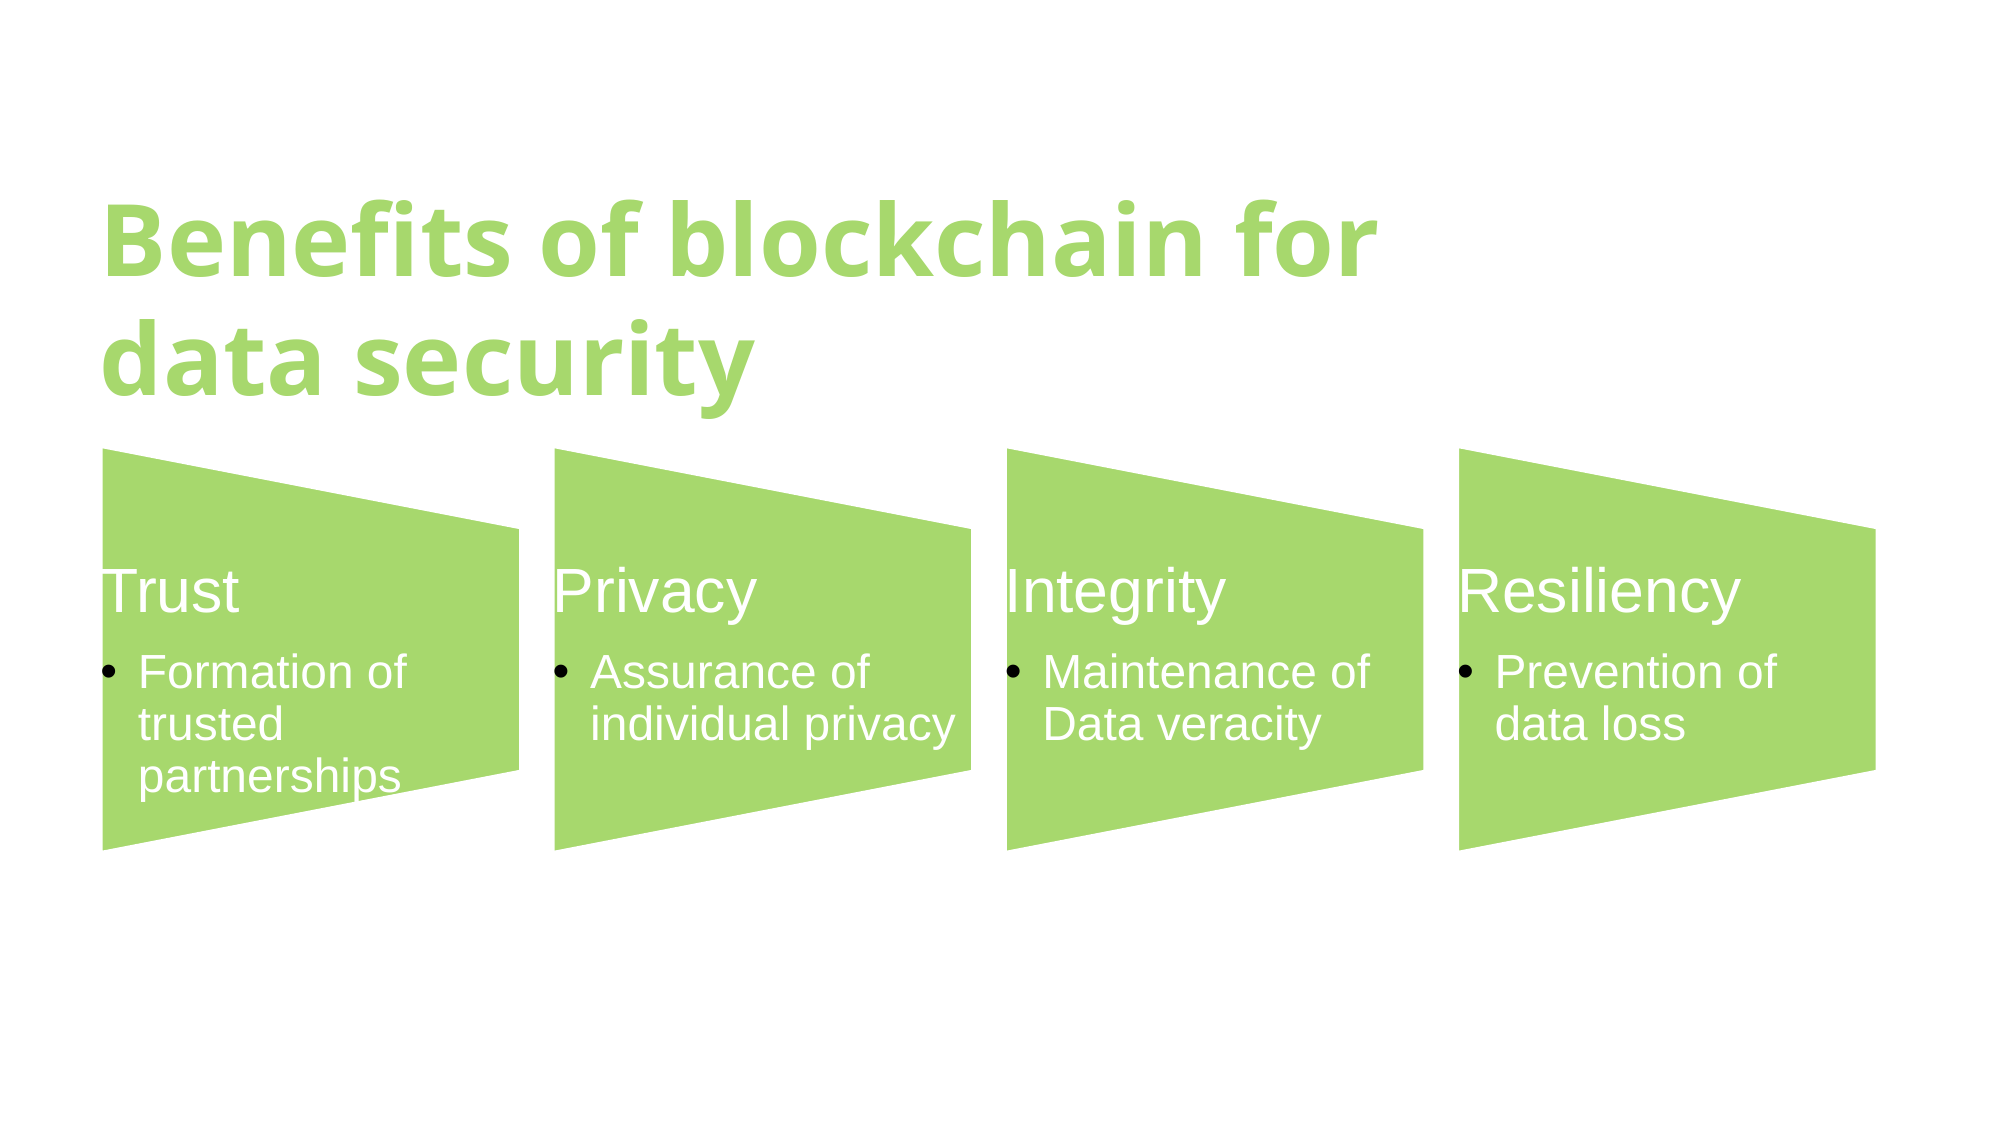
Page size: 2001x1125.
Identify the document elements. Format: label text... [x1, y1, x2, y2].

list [99, 445, 1879, 854]
title Benefits of blockchain for data security [99, 228, 1478, 416]
